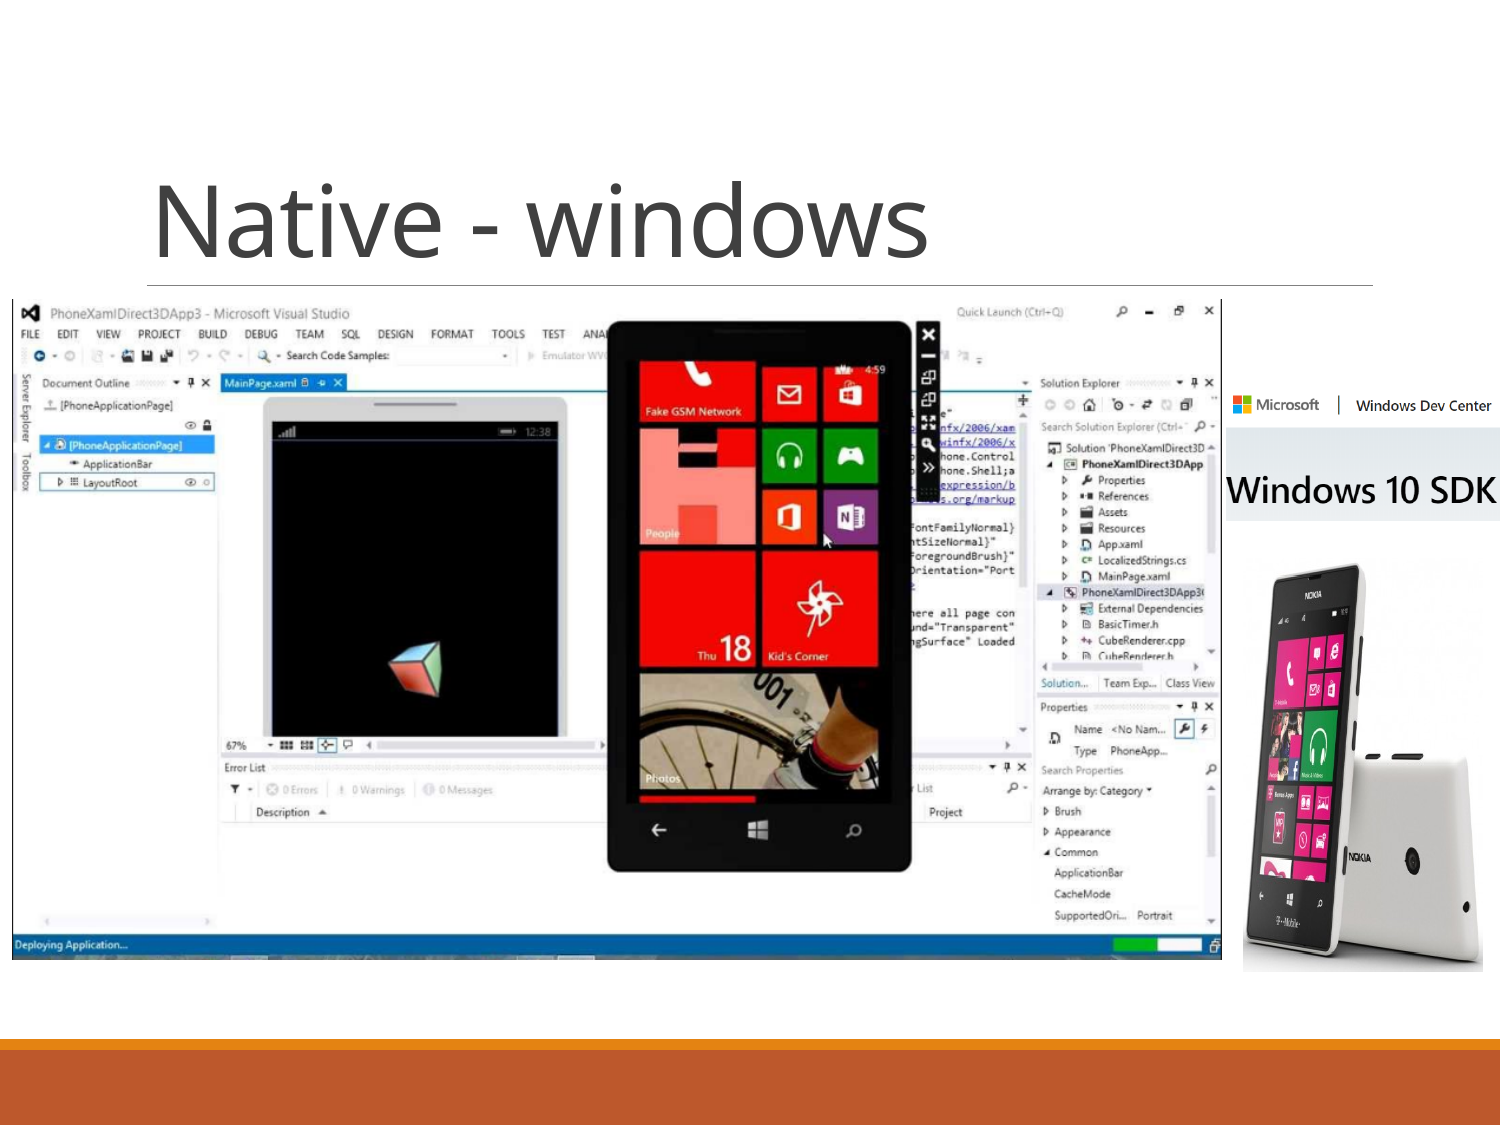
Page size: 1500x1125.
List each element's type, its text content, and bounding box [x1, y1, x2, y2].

picture [1243, 558, 1484, 972]
title Native - windows [135, 47, 1373, 285]
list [11, 299, 1223, 961]
picture [1226, 386, 1500, 522]
